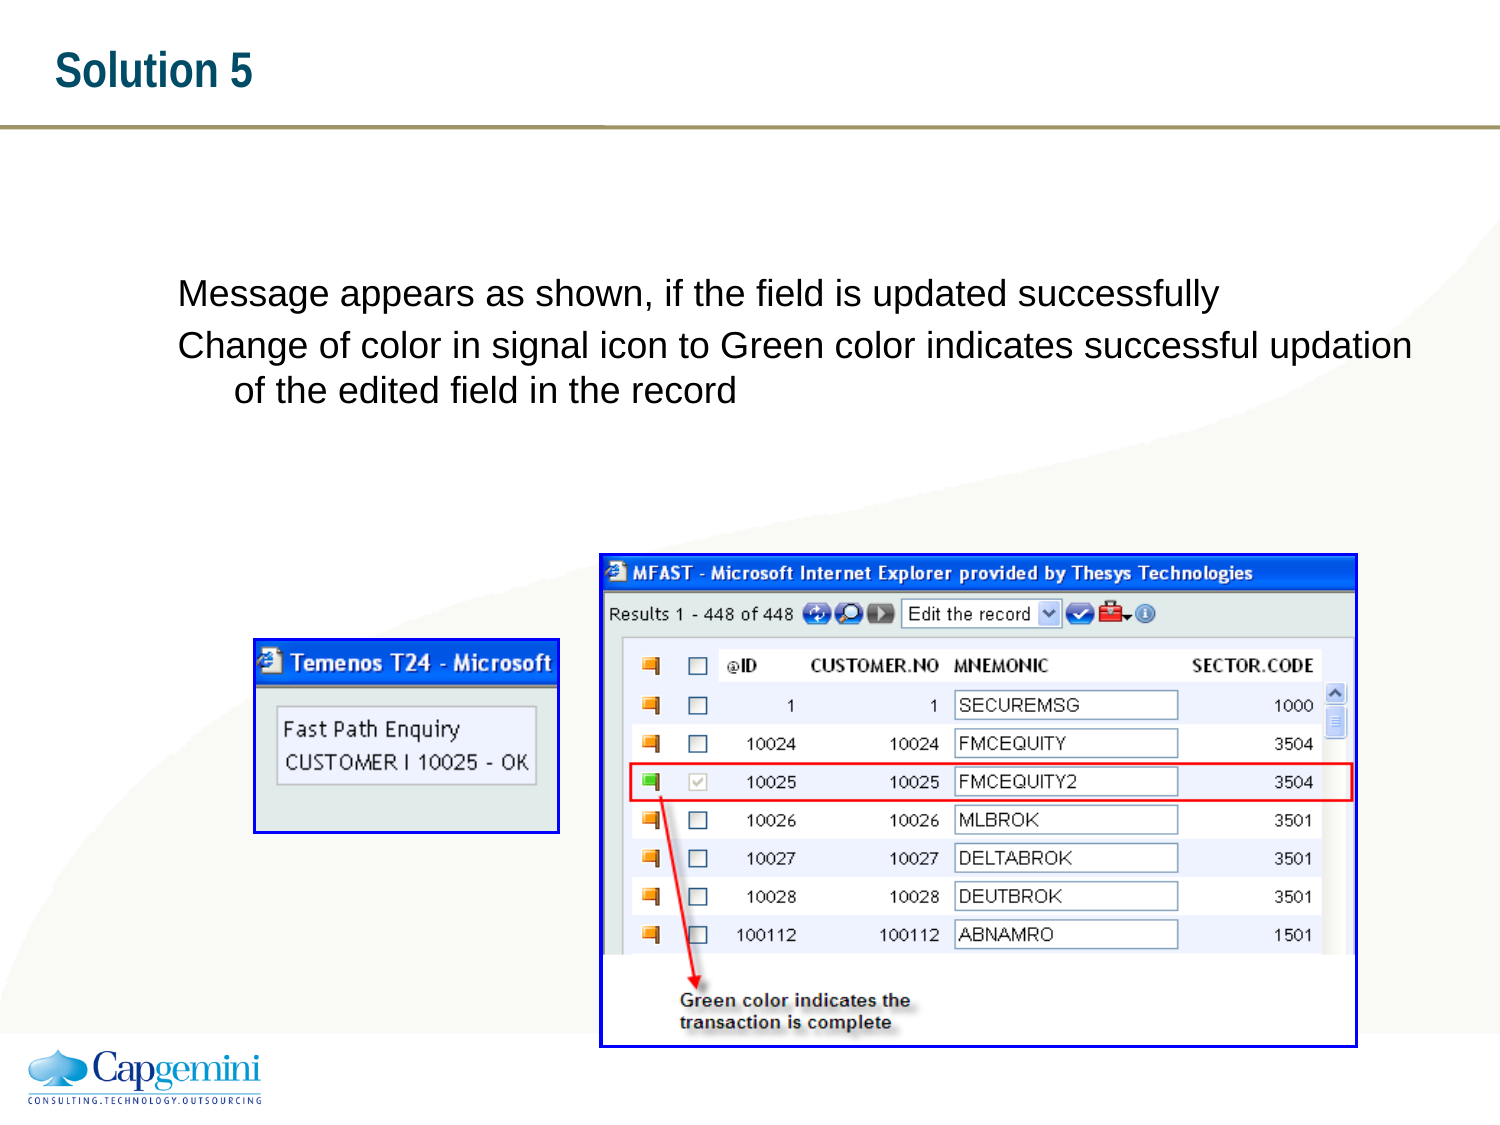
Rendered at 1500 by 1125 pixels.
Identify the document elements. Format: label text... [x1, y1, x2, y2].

picture [0, 130, 1500, 1125]
title Solution 5 [39, 22, 1470, 113]
list Message appears as shown, if the field is updated successfully Change of color in signal icon to Green color indicates successful updation of the edited field in the record [162, 260, 1455, 973]
picture [0, 0, 1500, 125]
